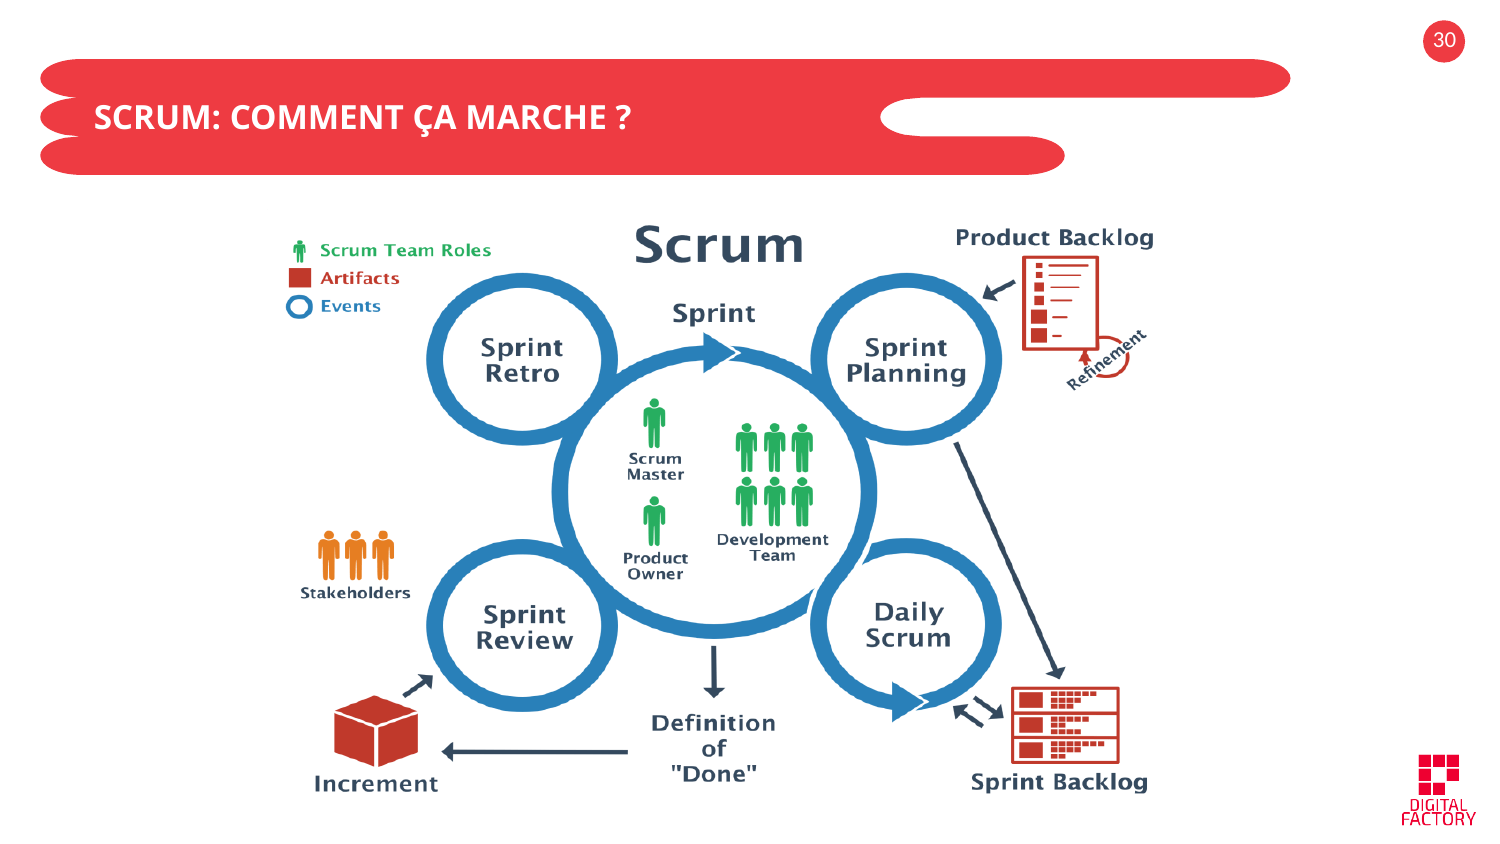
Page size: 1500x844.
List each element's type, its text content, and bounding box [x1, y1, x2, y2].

text_box SCRUM: COMMENT ÇA MARCHE ? [93, 93, 977, 185]
picture [1400, 751, 1478, 829]
picture [267, 209, 1171, 802]
text_box [39, 58, 1292, 176]
